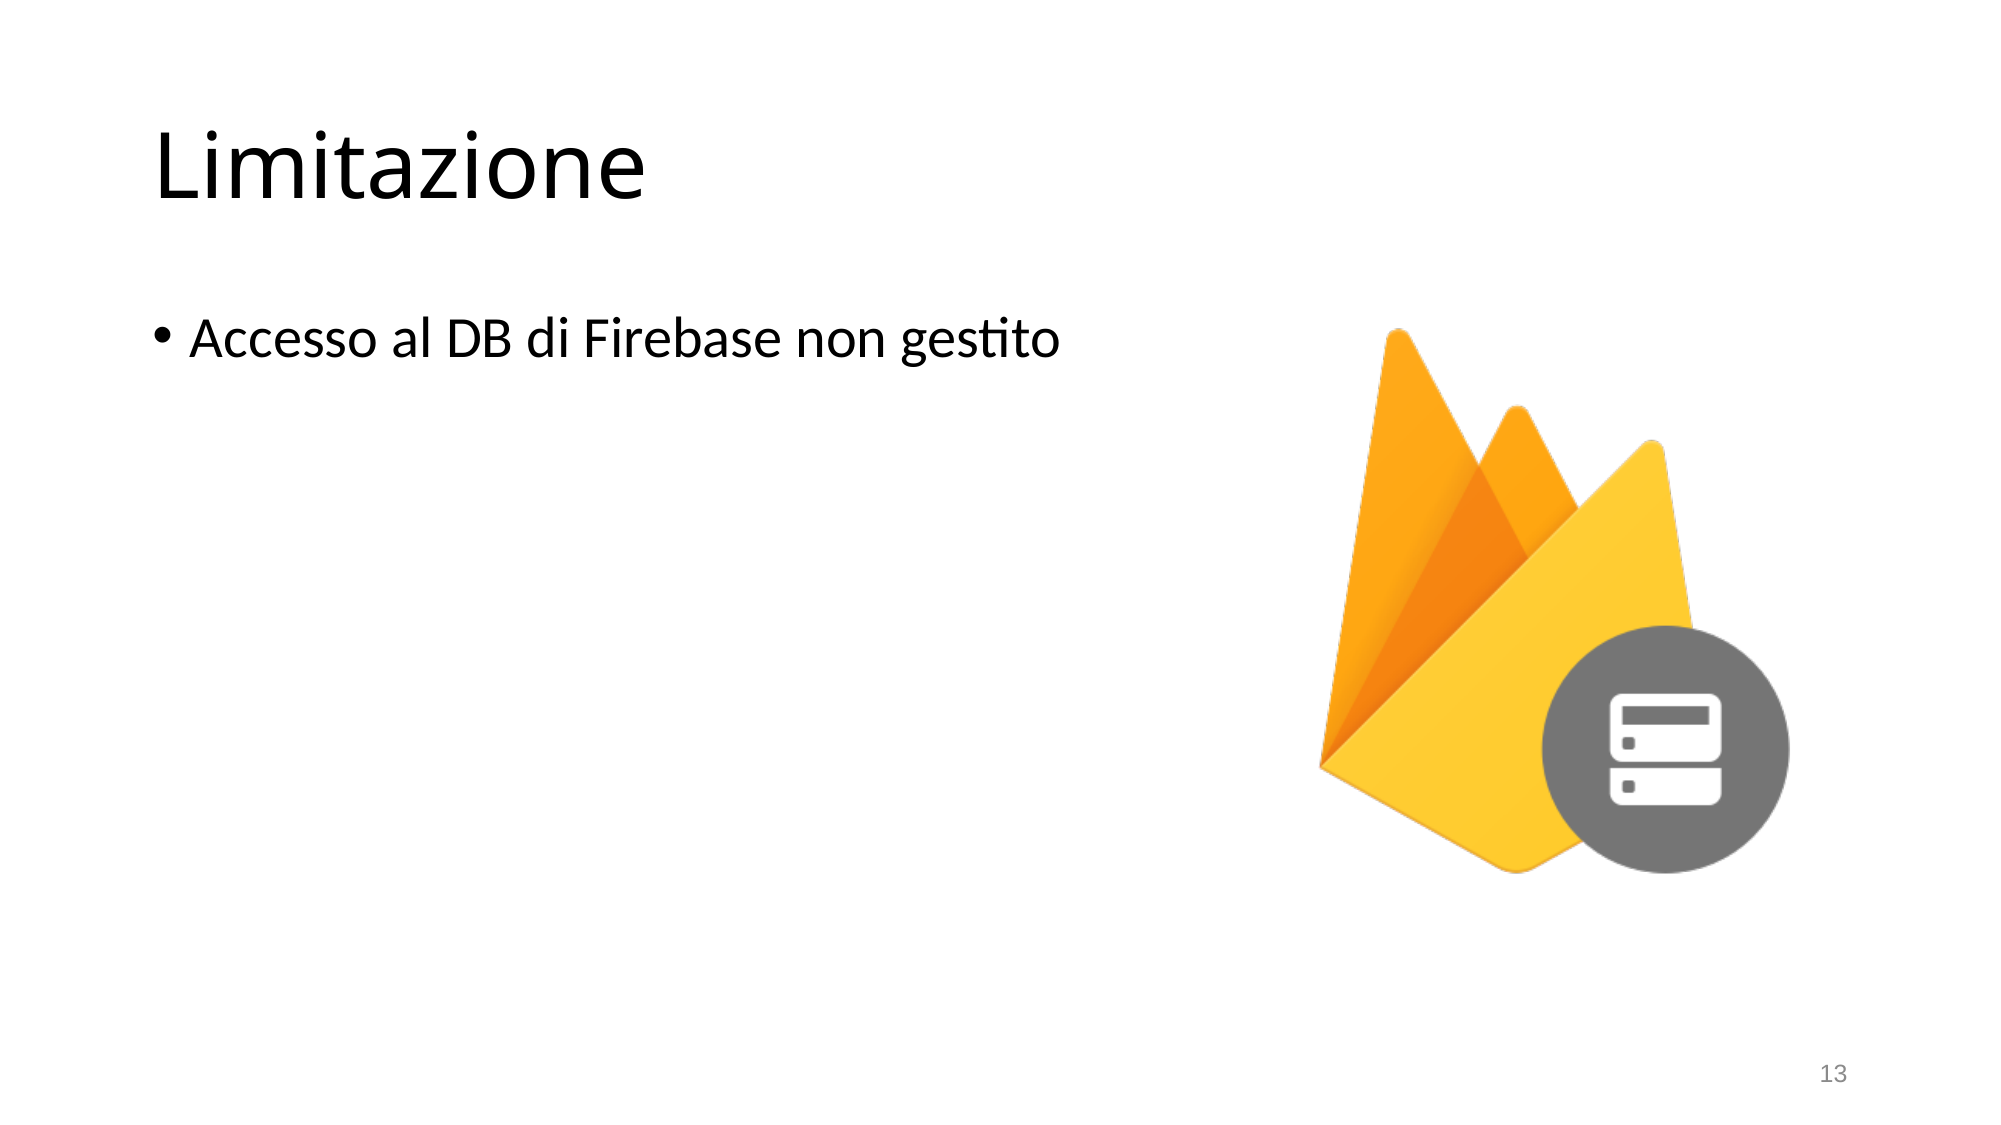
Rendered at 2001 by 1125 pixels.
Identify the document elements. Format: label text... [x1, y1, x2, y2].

picture [1293, 308, 1863, 920]
list Accesso al DB di Firebase non gestito [137, 299, 1863, 1014]
slide_number 13 [1412, 1042, 1863, 1103]
title Limitazione [137, 59, 1863, 278]
